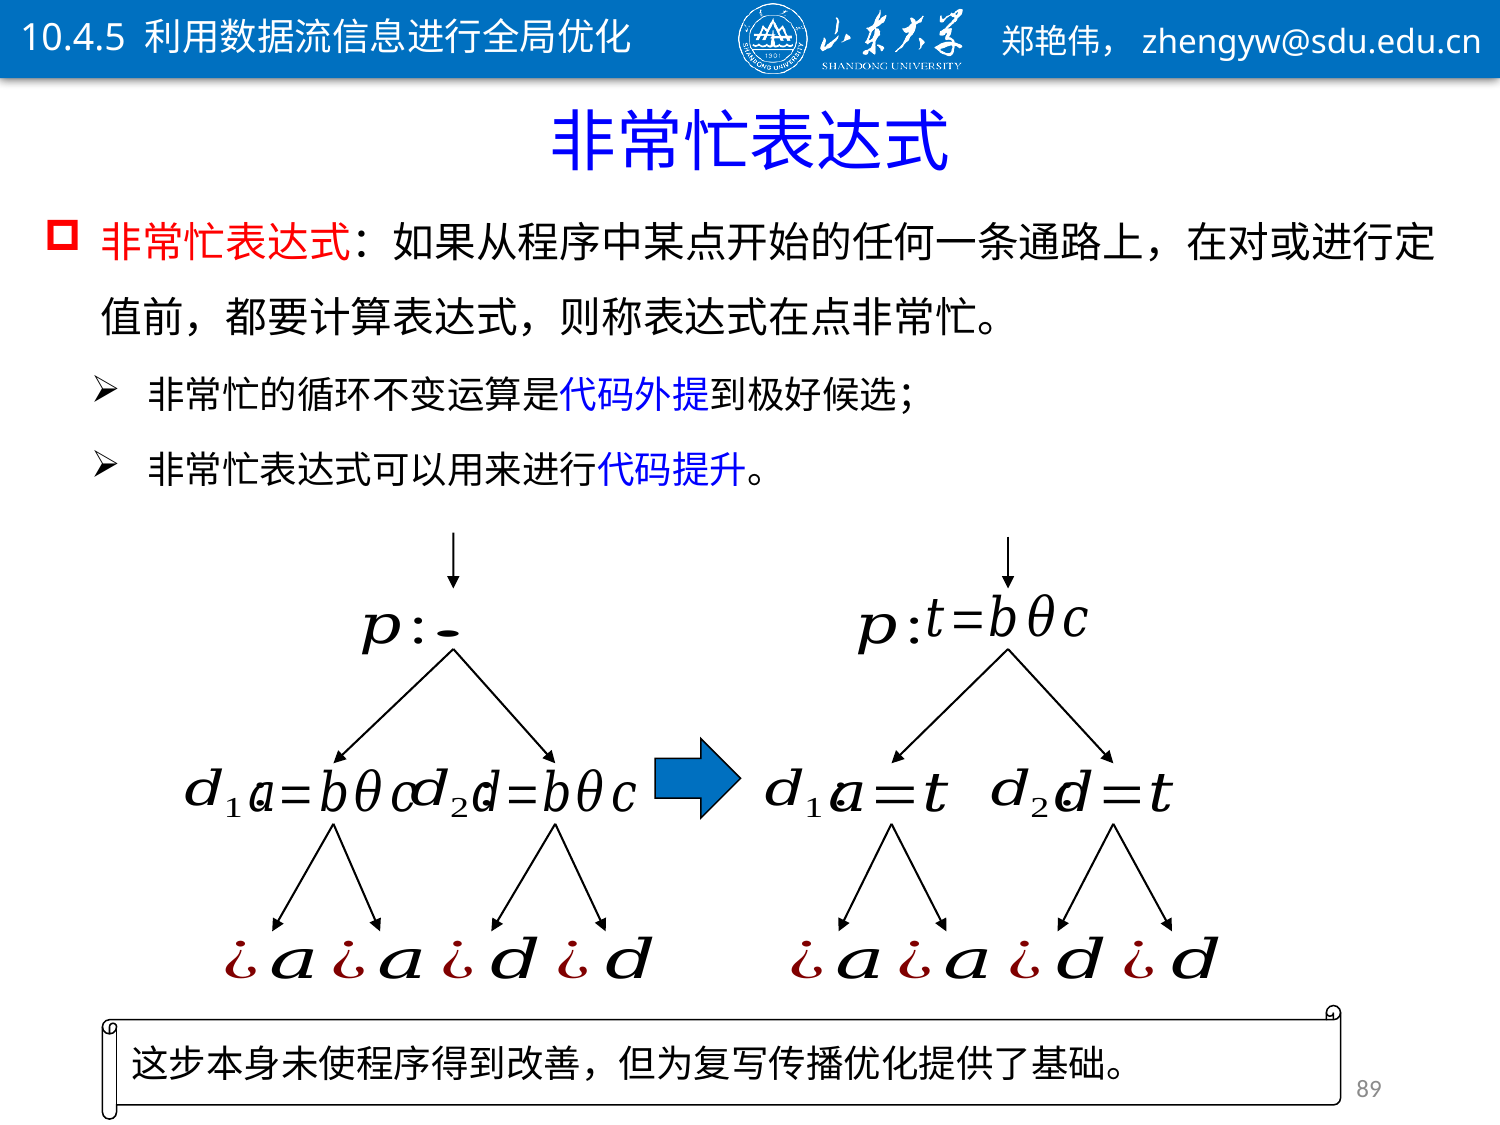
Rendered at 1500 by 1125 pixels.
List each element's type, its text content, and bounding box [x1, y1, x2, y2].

text_box 这步本身未使程序得到改善，但为复写传播优化提供了基础。 [102, 1005, 1341, 1120]
text_box [657, 738, 741, 819]
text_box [760, 536, 1223, 992]
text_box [180, 532, 657, 992]
text_box 非常忙表达式 [0, 91, 1500, 187]
picture [738, 3, 963, 74]
text_box 10.4.5 利用数据流信息进行全局优化 [5, 5, 648, 66]
slide_number 89 [1059, 1057, 1397, 1118]
